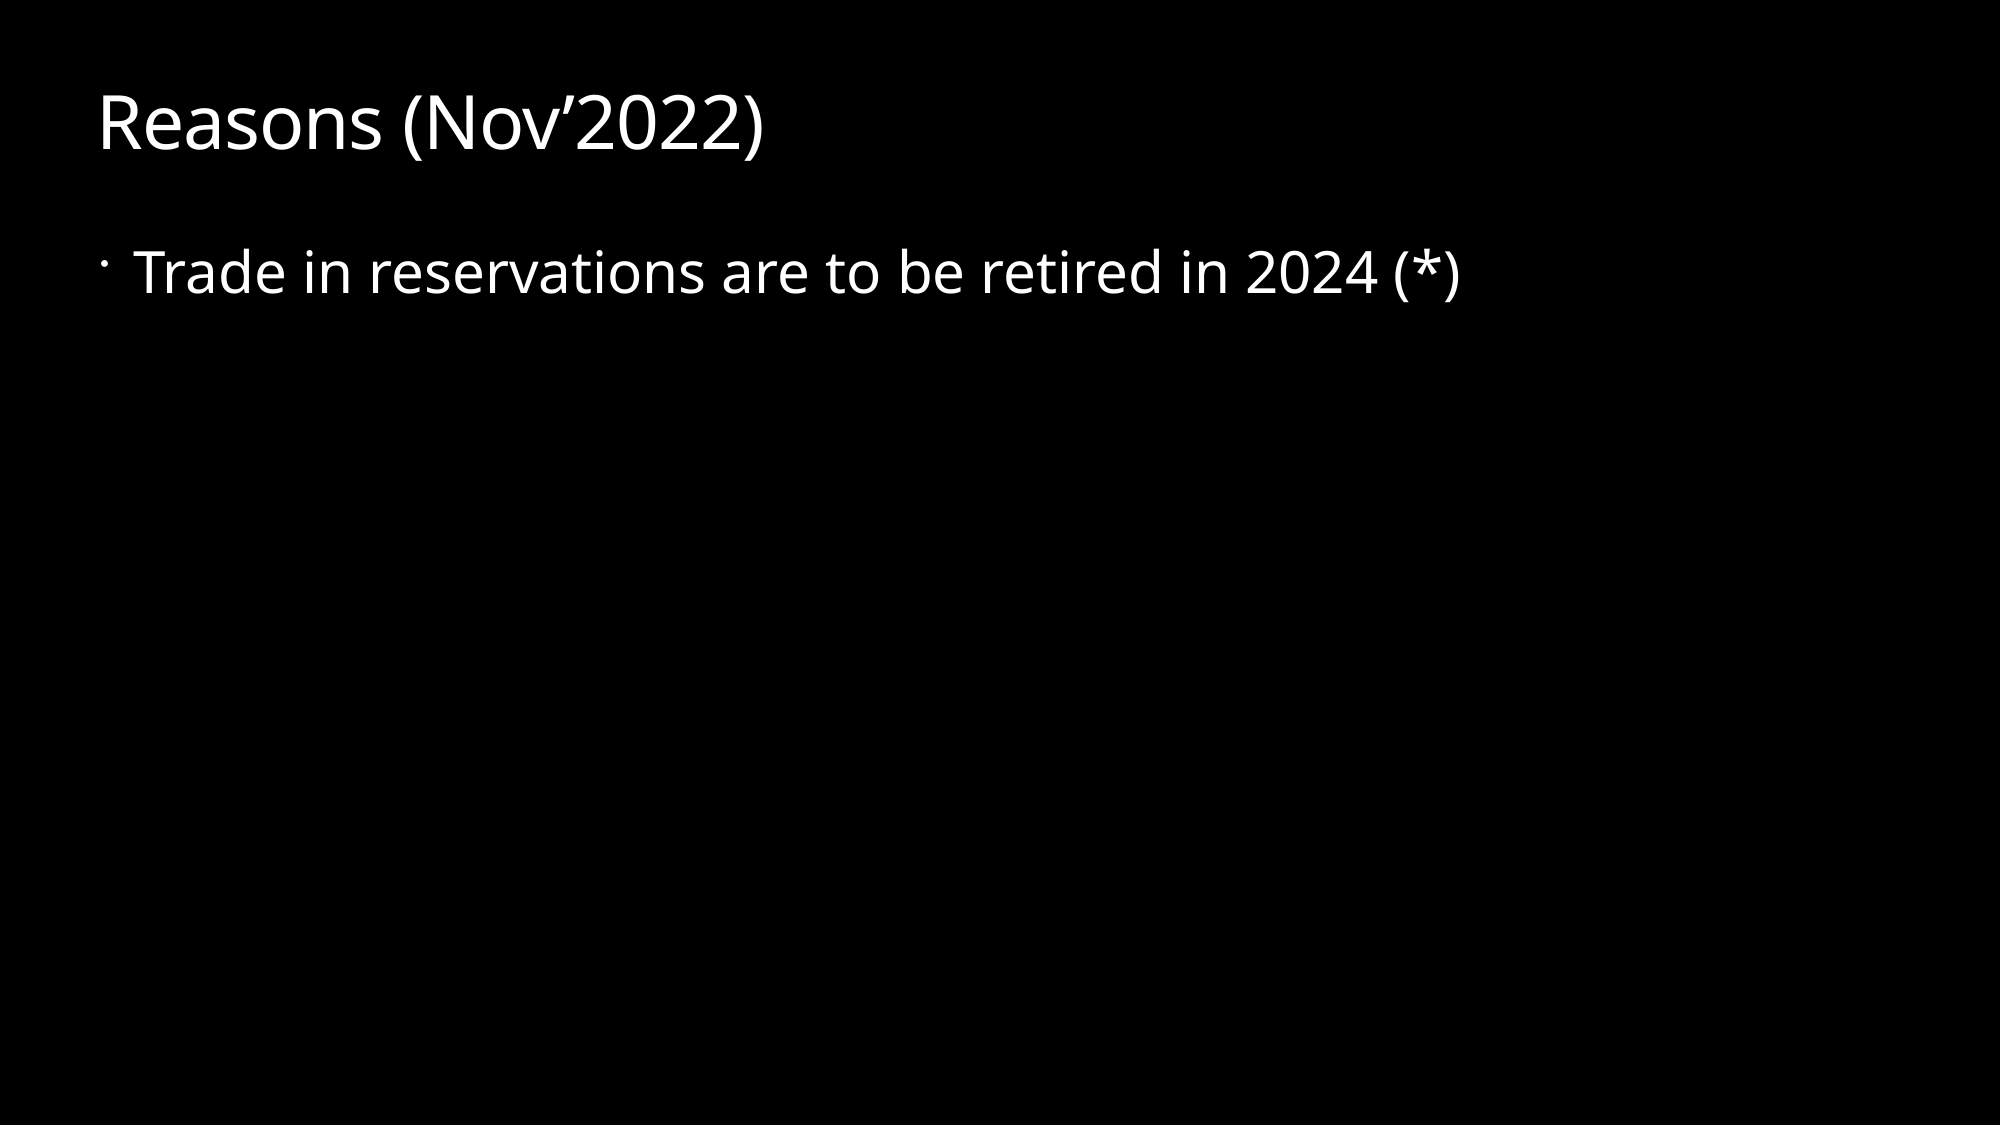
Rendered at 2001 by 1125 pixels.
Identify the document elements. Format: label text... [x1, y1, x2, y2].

title Reasons (Nov’2022) [96, 75, 1904, 166]
list Trade in reservations are to be retired in 2024 (*) [95, 235, 1904, 307]
